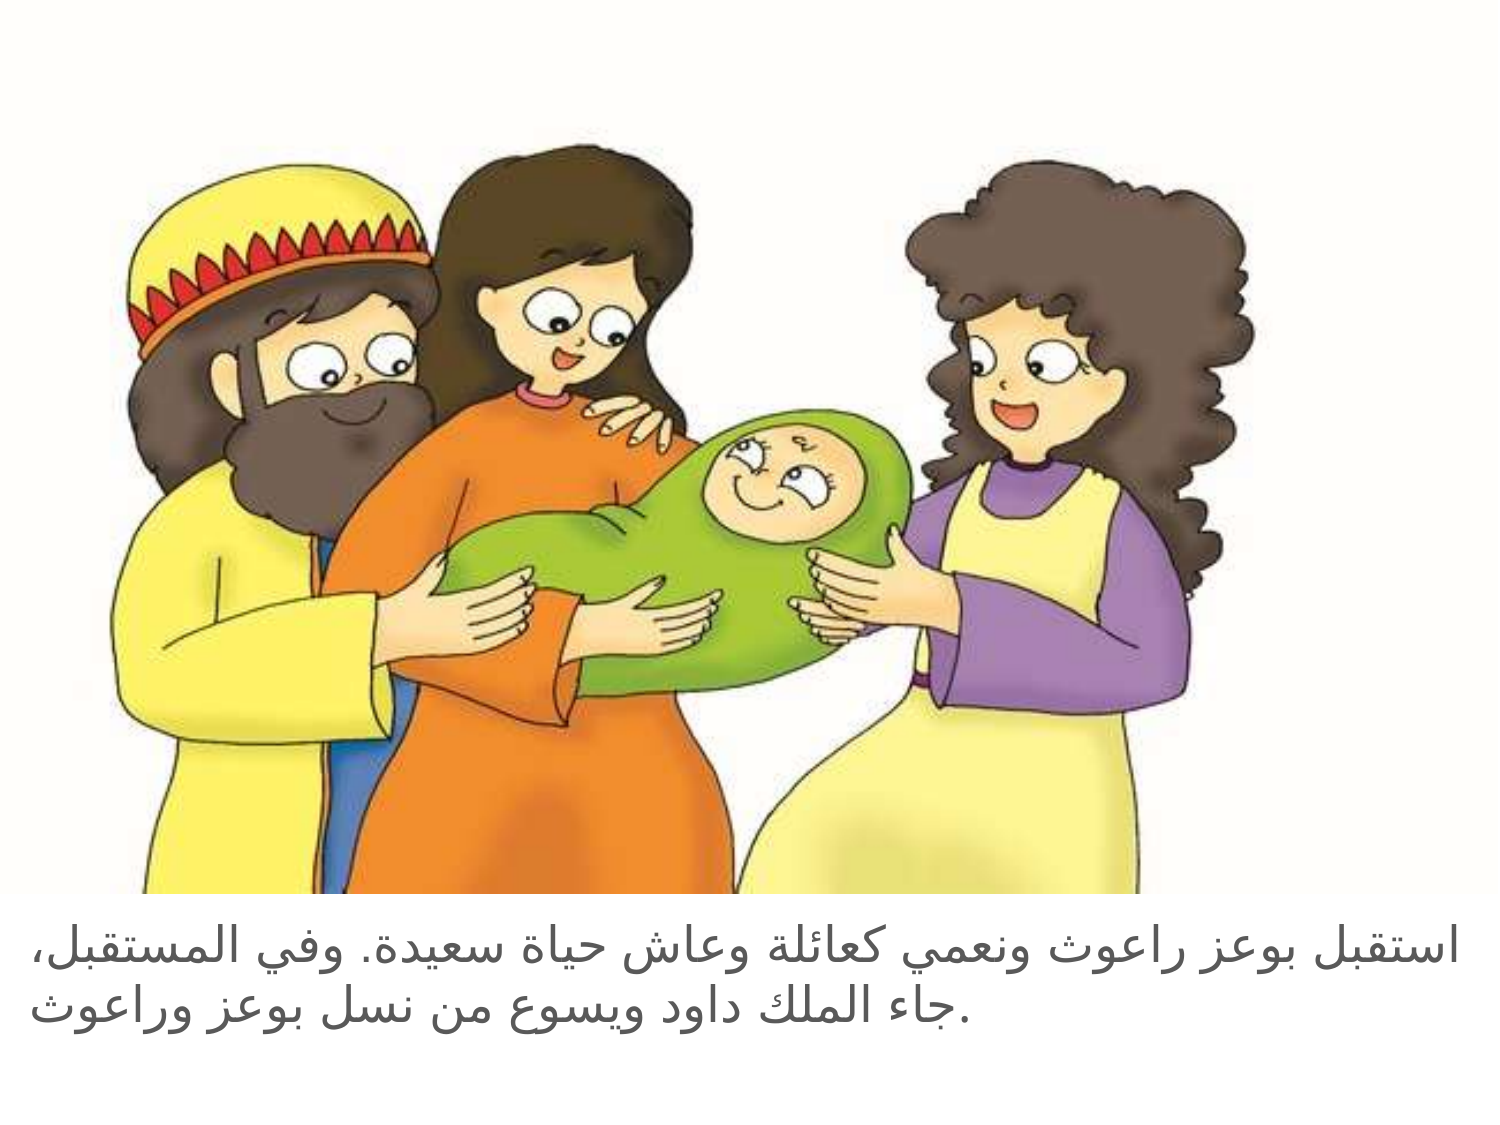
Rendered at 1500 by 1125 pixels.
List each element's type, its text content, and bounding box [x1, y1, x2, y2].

picture [0, 0, 1498, 894]
text_box استقبل بوعز راعوث ونعمي كعائلة وعاش حياة سعيدة. وفي المستقبل، جاء الملك داود ويسوع من نسل بوعز وراعوث. [14, 905, 1500, 1040]
